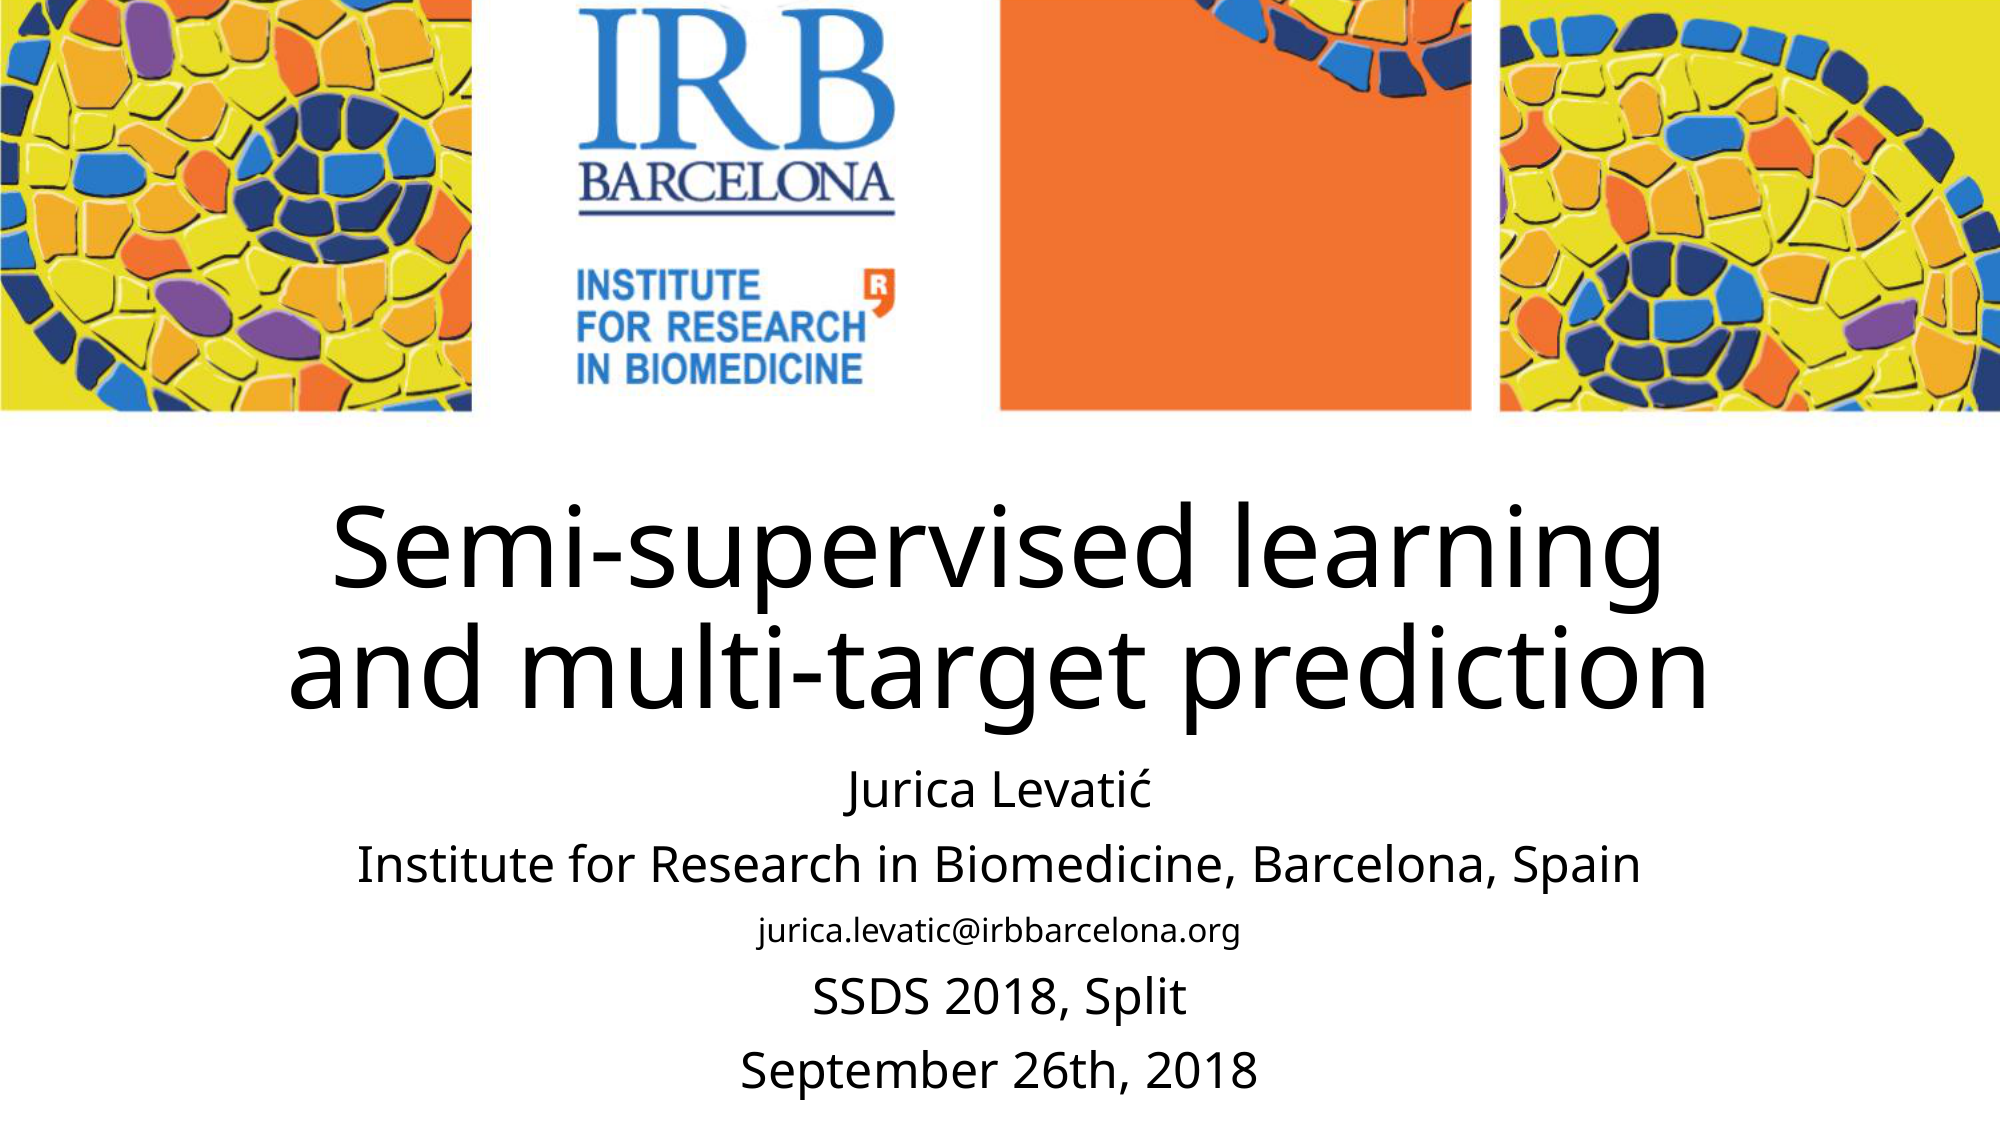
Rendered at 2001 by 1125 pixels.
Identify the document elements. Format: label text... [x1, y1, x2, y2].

picture [0, 0, 2000, 427]
subtitle Jurica Levatić Institute for Research in Biomedicine, Barcelona, Spain jurica.levatic@irbbarcelona.org SSDS 2018, Split September 26th, 2018 [249, 706, 1750, 978]
title Semi-supervised learning and multi-target prediction [249, 440, 1750, 706]
